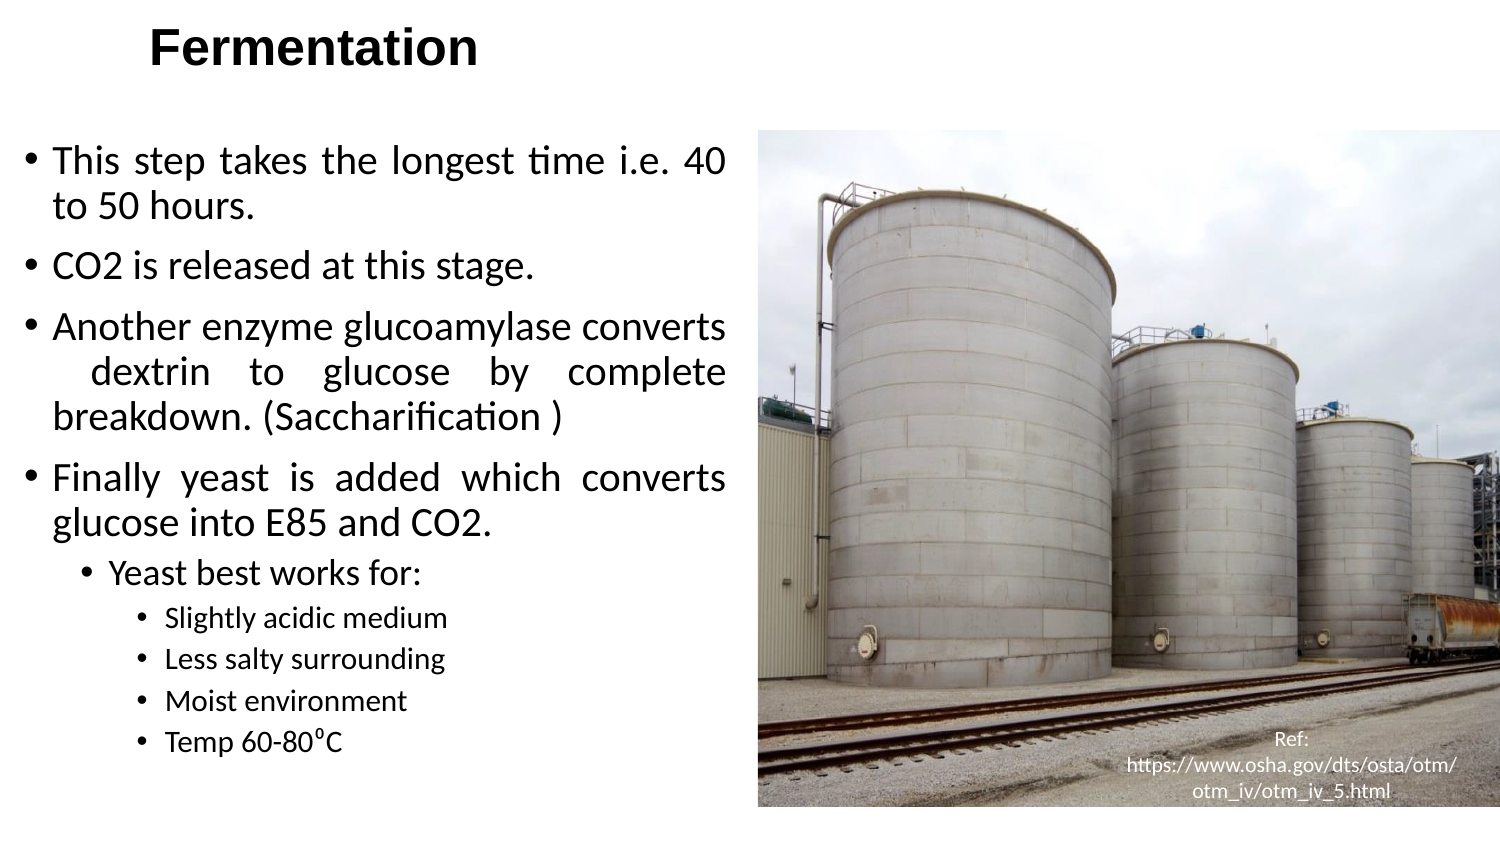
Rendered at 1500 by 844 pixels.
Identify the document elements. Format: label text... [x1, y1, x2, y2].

picture [757, 130, 1500, 807]
title Fermentation [134, 0, 1429, 131]
text_box Ref: https://www.osha.gov/dts/osta/otm/otm_iv/otm_iv_5.html [1083, 807, 1500, 811]
list This step takes the longest time i.e. 40 to 50 hours. CO2 is released at this stage. Another enzyme glucoamylase converts dextrin to glucose by complete breakdown. (Saccharification ) Finally yeast is added which converts glucose into E85 and CO2. Yeast best works for: Slightly acidic medium Less salty surrounding Moist environment Temp 60-80⁰C [9, 130, 742, 844]
